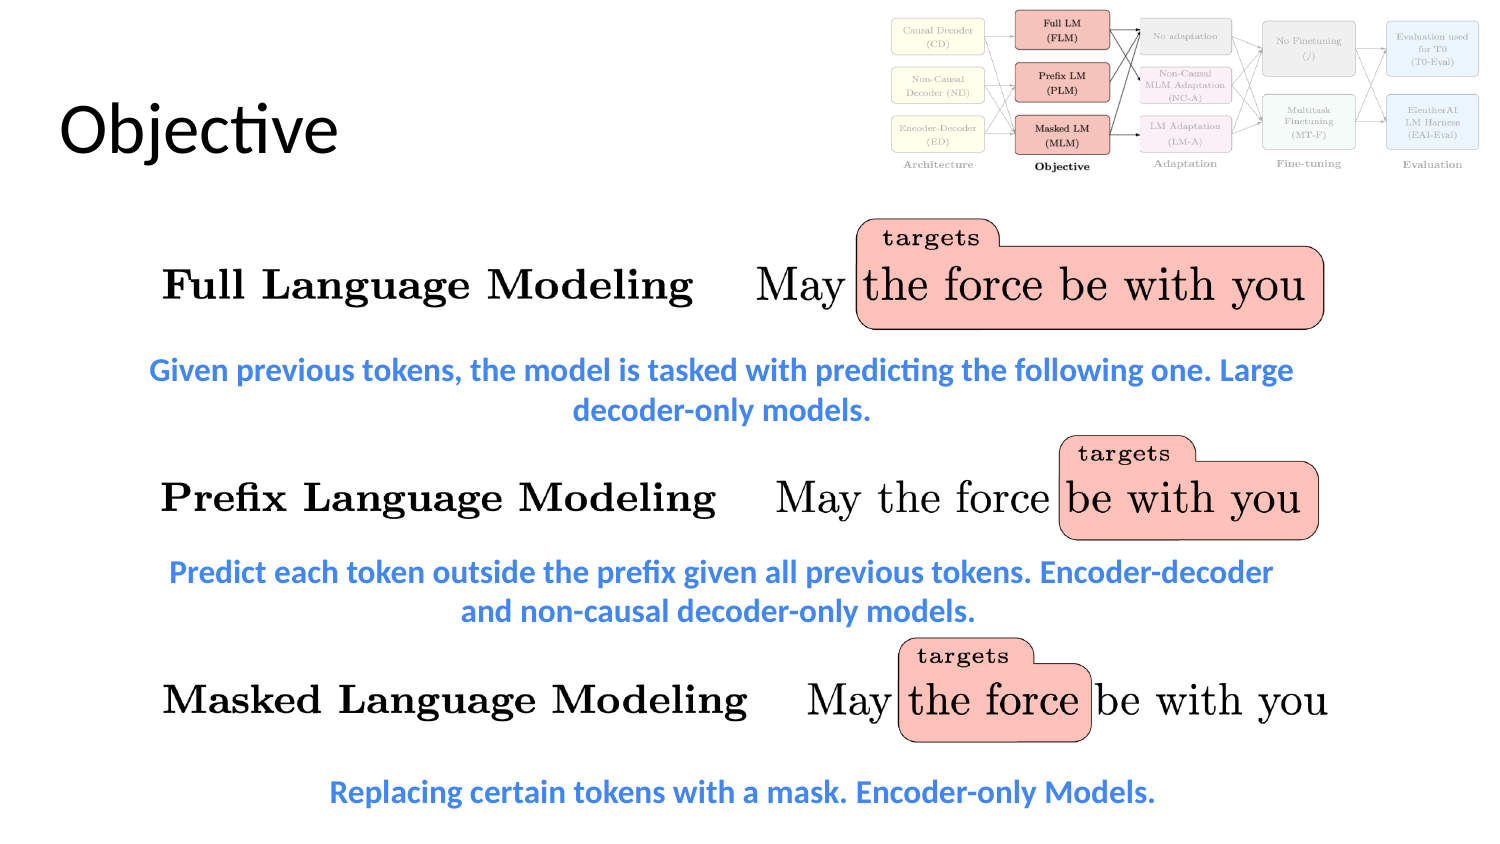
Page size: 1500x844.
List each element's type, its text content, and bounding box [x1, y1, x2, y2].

picture [141, 627, 1359, 764]
title Objective [44, 65, 875, 160]
text_box Given previous tokens, the model is tasked with predicting the following one. Large decoder-only models. [126, 333, 1318, 444]
text_box Replacing certain tokens with a mask. Encoder-only Models. [147, 771, 1339, 826]
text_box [880, 0, 1492, 176]
picture [144, 214, 1356, 339]
text_box Predict each token outside the prefix given all previous tokens. Encoder-decoder and non-causal decoder-only models. [126, 534, 1318, 645]
picture [135, 421, 1352, 558]
